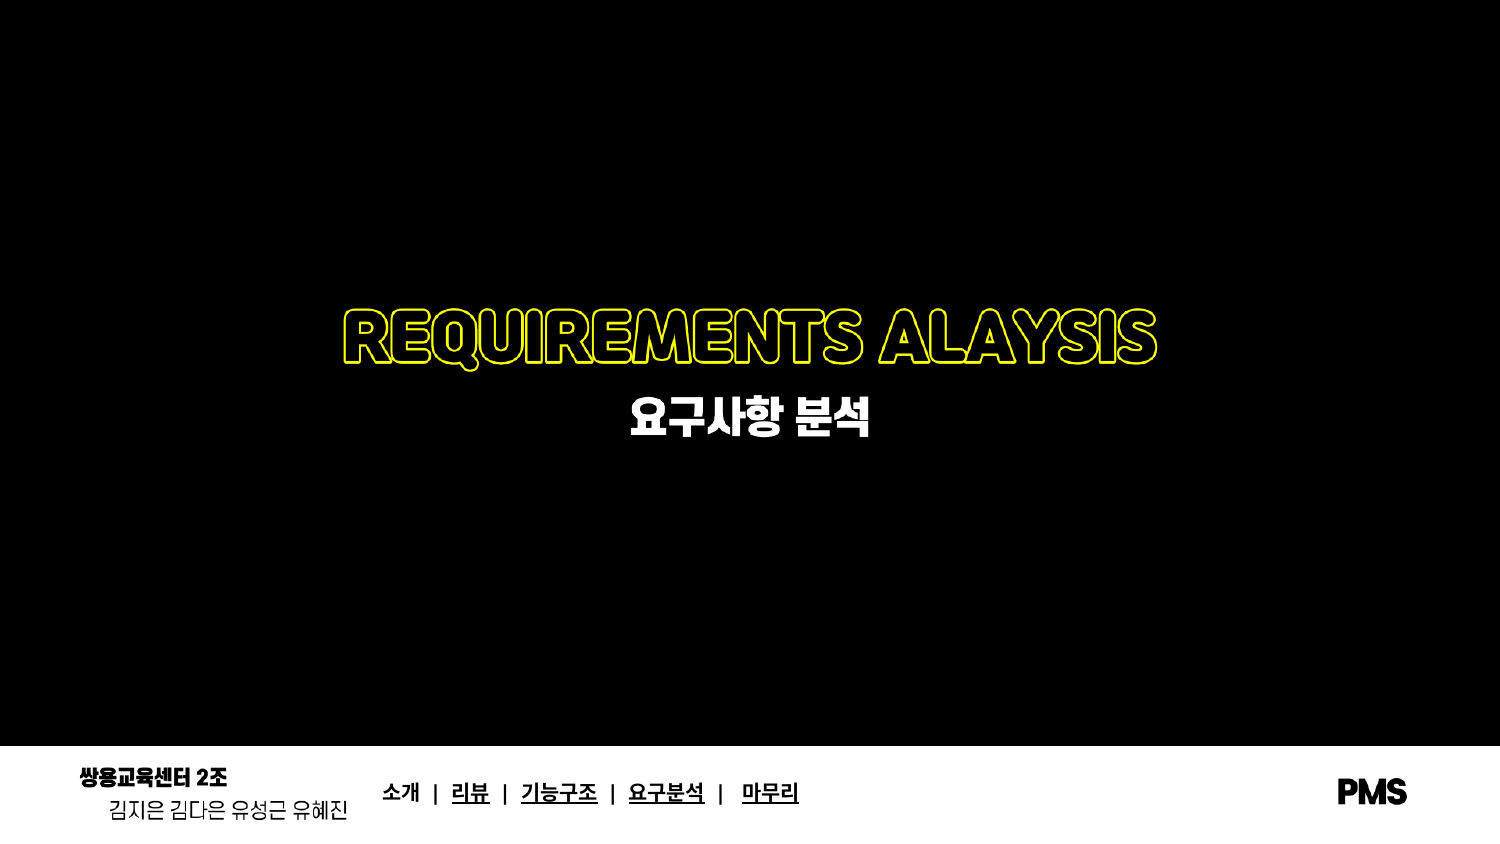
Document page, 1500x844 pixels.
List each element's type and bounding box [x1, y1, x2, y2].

picture [0, 746, 1500, 844]
picture [299, 268, 1232, 472]
